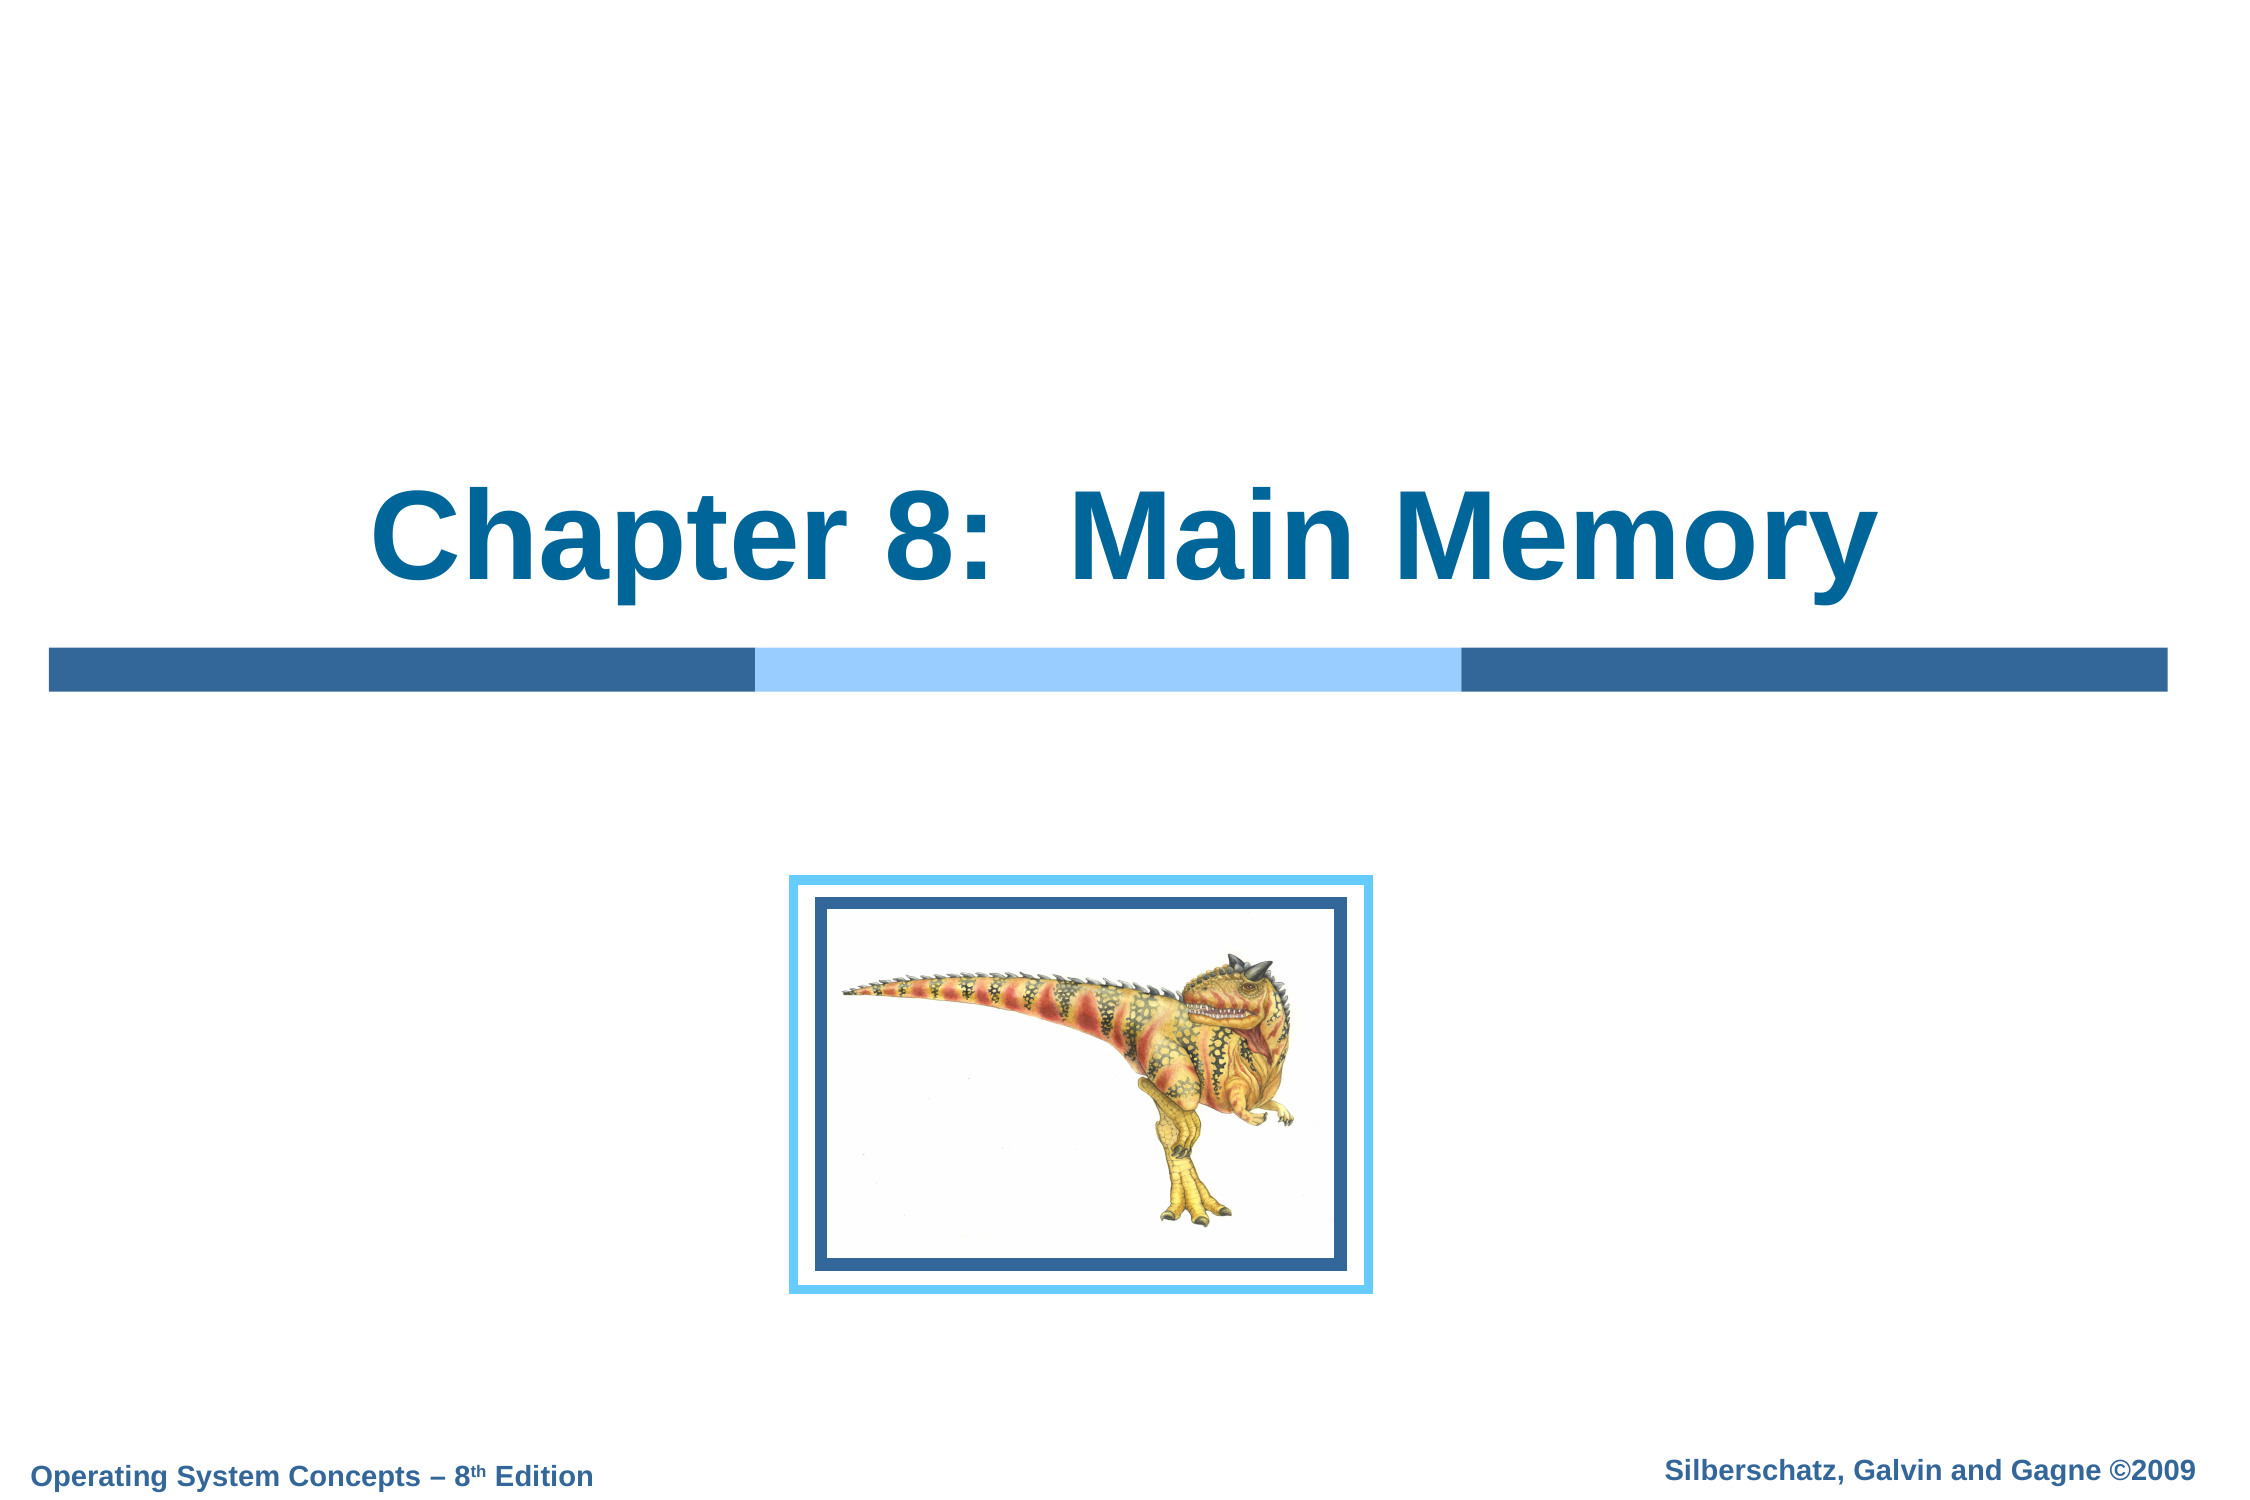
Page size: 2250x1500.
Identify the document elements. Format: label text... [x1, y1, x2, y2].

picture [827, 909, 1334, 1258]
title Chapter 8: Main Memory [168, 149, 2082, 616]
